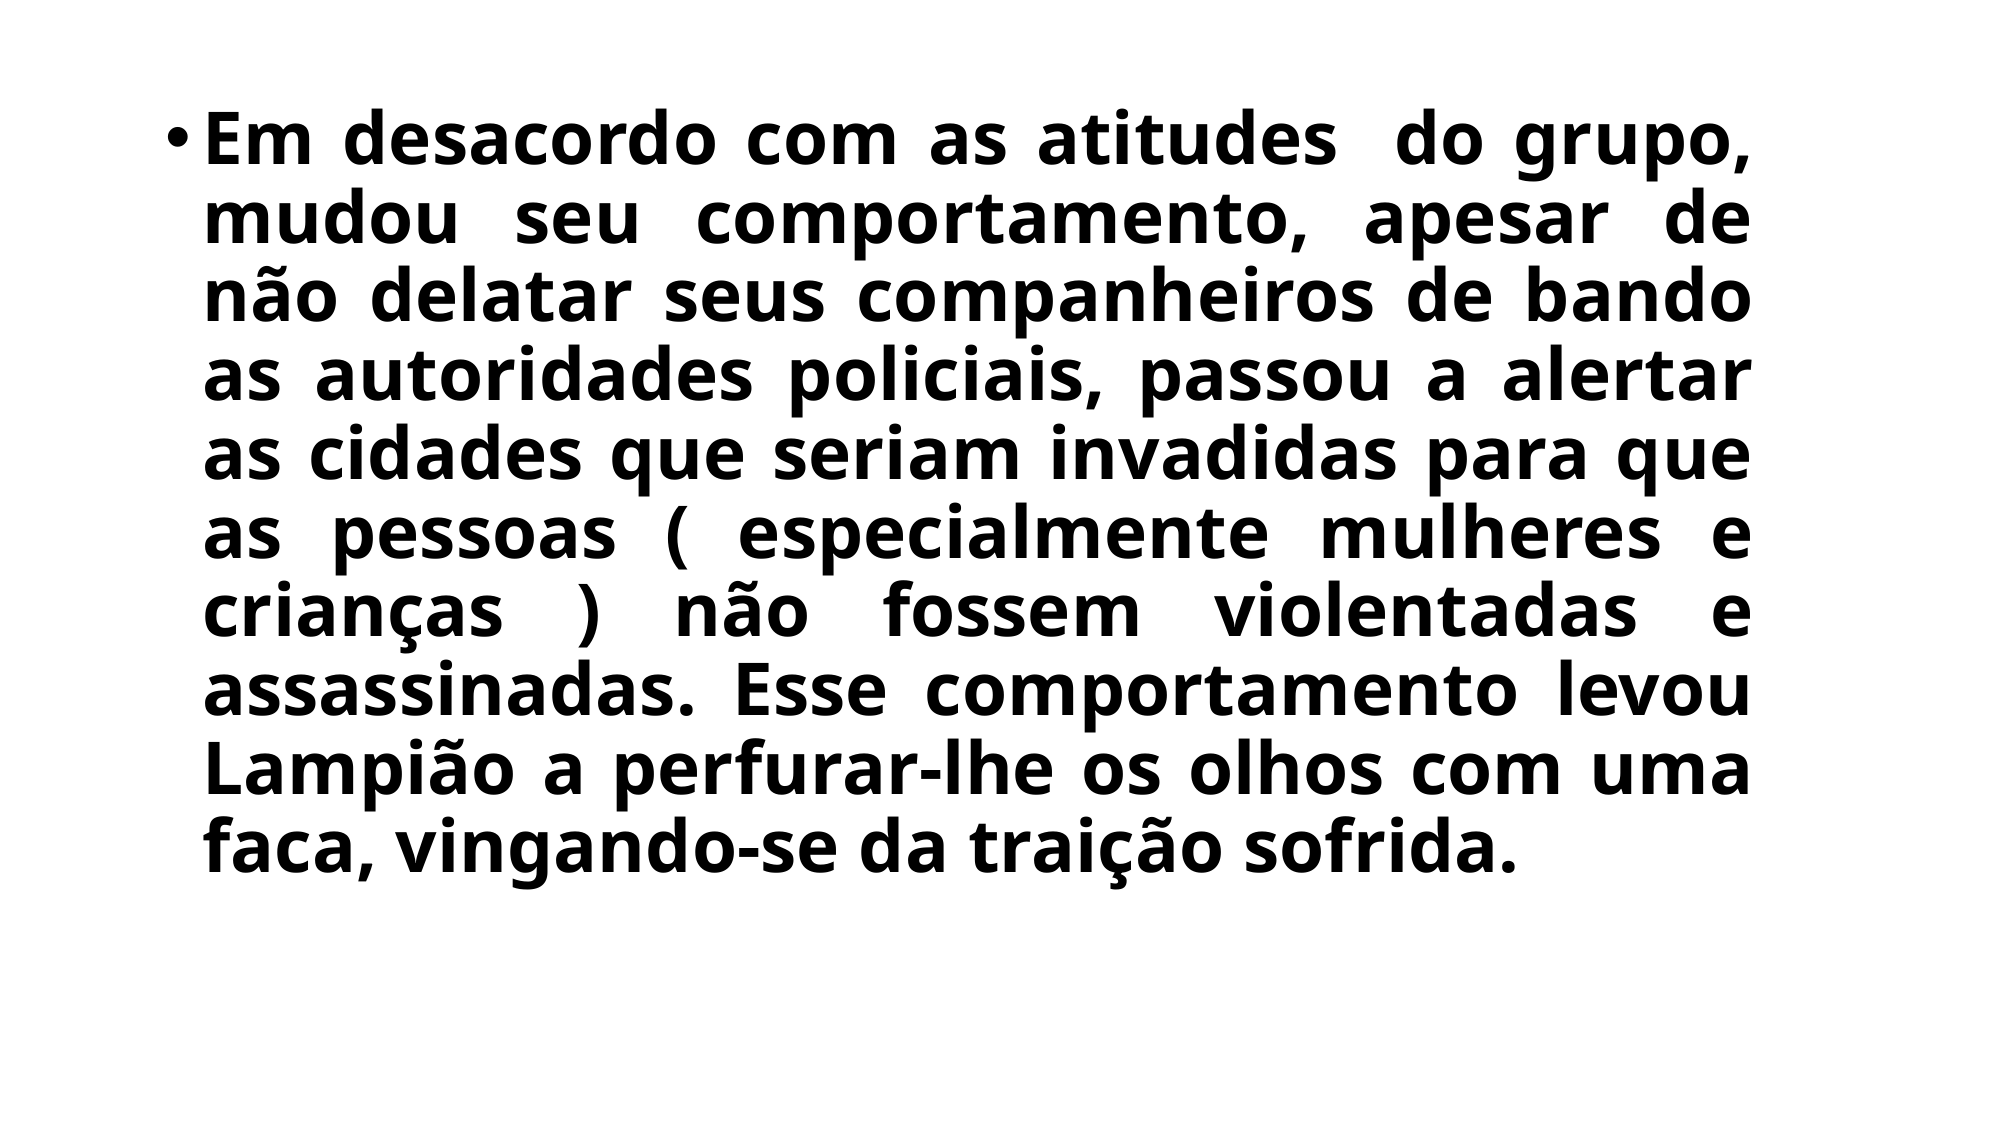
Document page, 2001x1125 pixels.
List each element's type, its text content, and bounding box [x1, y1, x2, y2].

list Em desacordo com as atitudes do grupo, mudou seu comportamento, apesar de não delatar seus companheiros de bando as autoridades policiais, passou a alertar as cidades que seriam invadidas para que as pessoas ( especialmente mulheres e crianças ) não fossem violentadas e assassinadas. Esse comportamento levou Lampião a perfurar-lhe os olhos com uma faca, vingando-se da traição sofrida. [150, 94, 1770, 1097]
